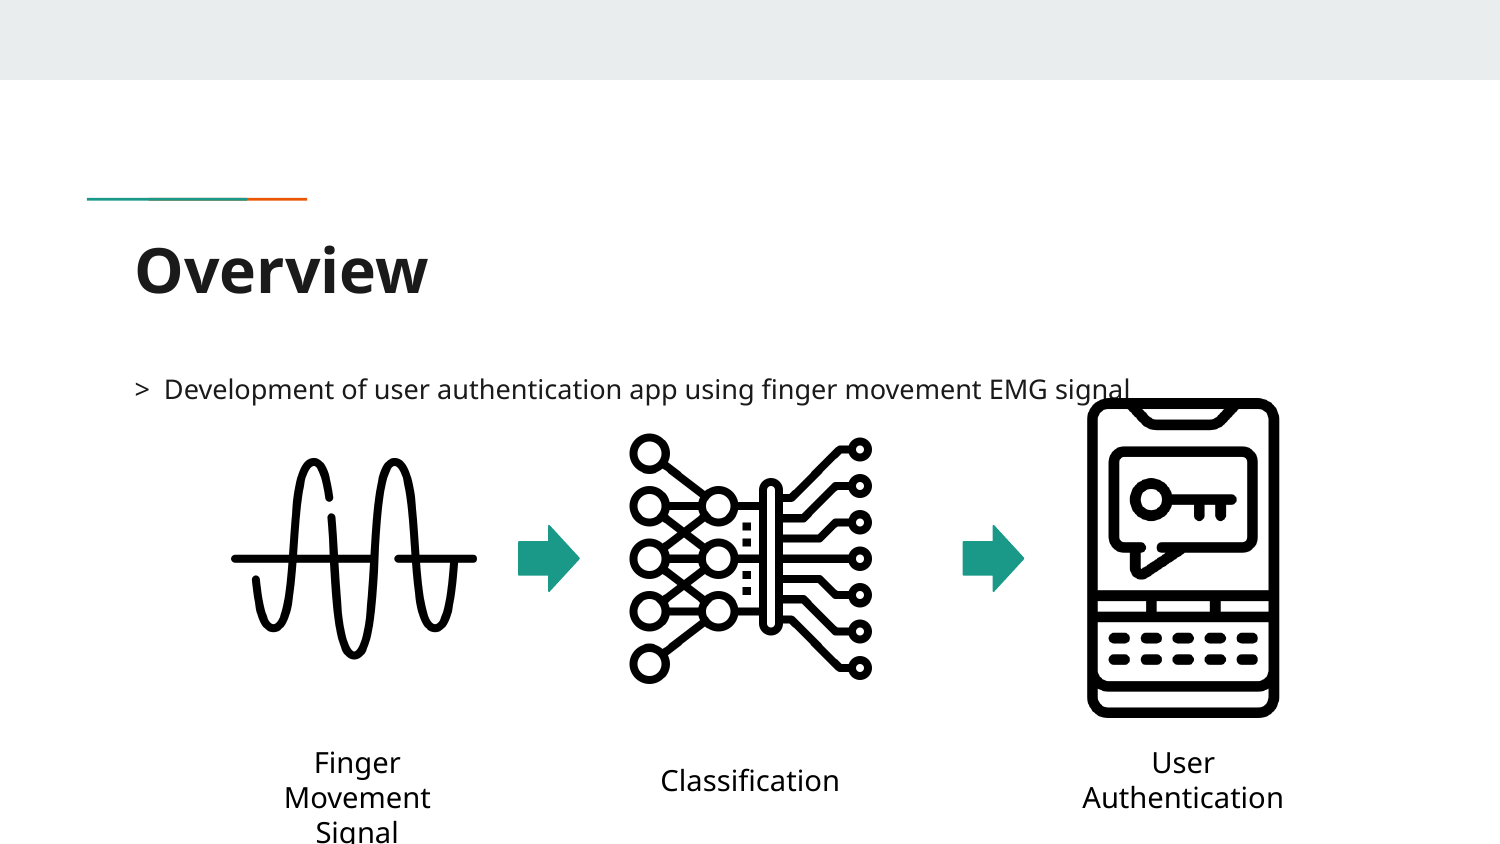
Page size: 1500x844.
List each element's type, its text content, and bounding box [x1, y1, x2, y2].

text_box User Authentication [1013, 729, 1353, 830]
text_box [518, 525, 580, 592]
title Overview [119, 216, 1381, 305]
text_box Classification [609, 747, 891, 813]
picture [620, 429, 880, 688]
text_box Finger Movement Signal [228, 729, 487, 844]
picture [230, 435, 478, 682]
picture [1023, 398, 1343, 719]
list > Development of user authentication app using finger movement EMG signal [119, 341, 1381, 712]
text_box [963, 525, 1018, 592]
